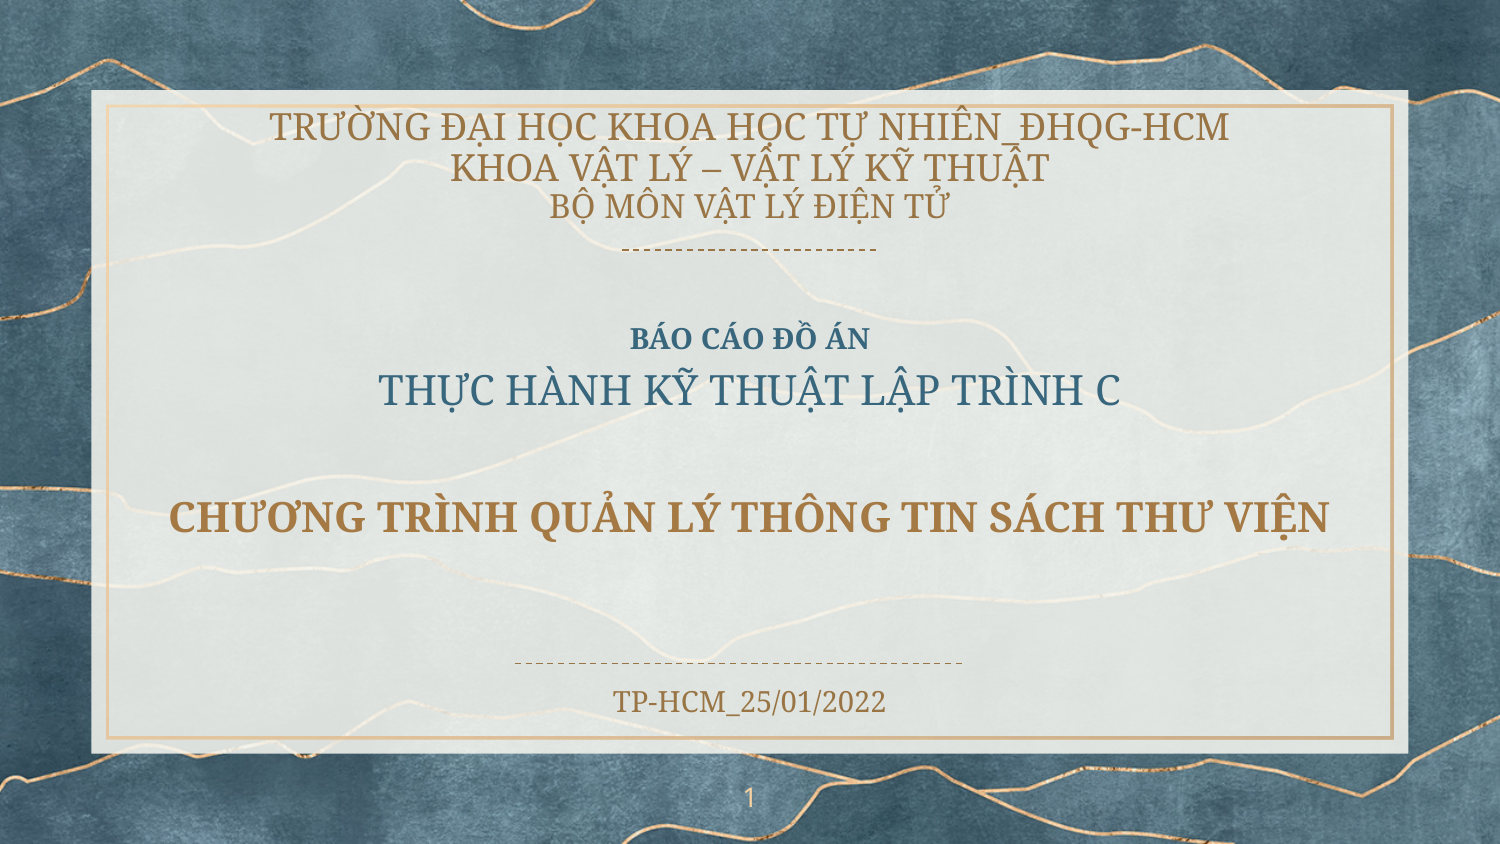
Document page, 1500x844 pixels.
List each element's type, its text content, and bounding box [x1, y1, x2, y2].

slide_number 1 [705, 753, 795, 844]
picture [0, 0, 1500, 844]
text_box CHƯƠNG TRÌNH QUẢN LÝ THÔNG TIN SÁCH THƯ VIỆN [154, 483, 1346, 548]
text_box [334, 312, 1166, 423]
text_box TP-HCM_25/01/2022 [596, 675, 904, 726]
title TRƯỜNG ĐẠI HỌC KHOA HỌC TỰ NHIÊN_ĐHQG-HCM KHOA VẬT LÝ – VẬT LÝ KỸ THUẬT BỘ MÔN VẬT LÝ ĐIỆN TỬ [170, 142, 1330, 236]
